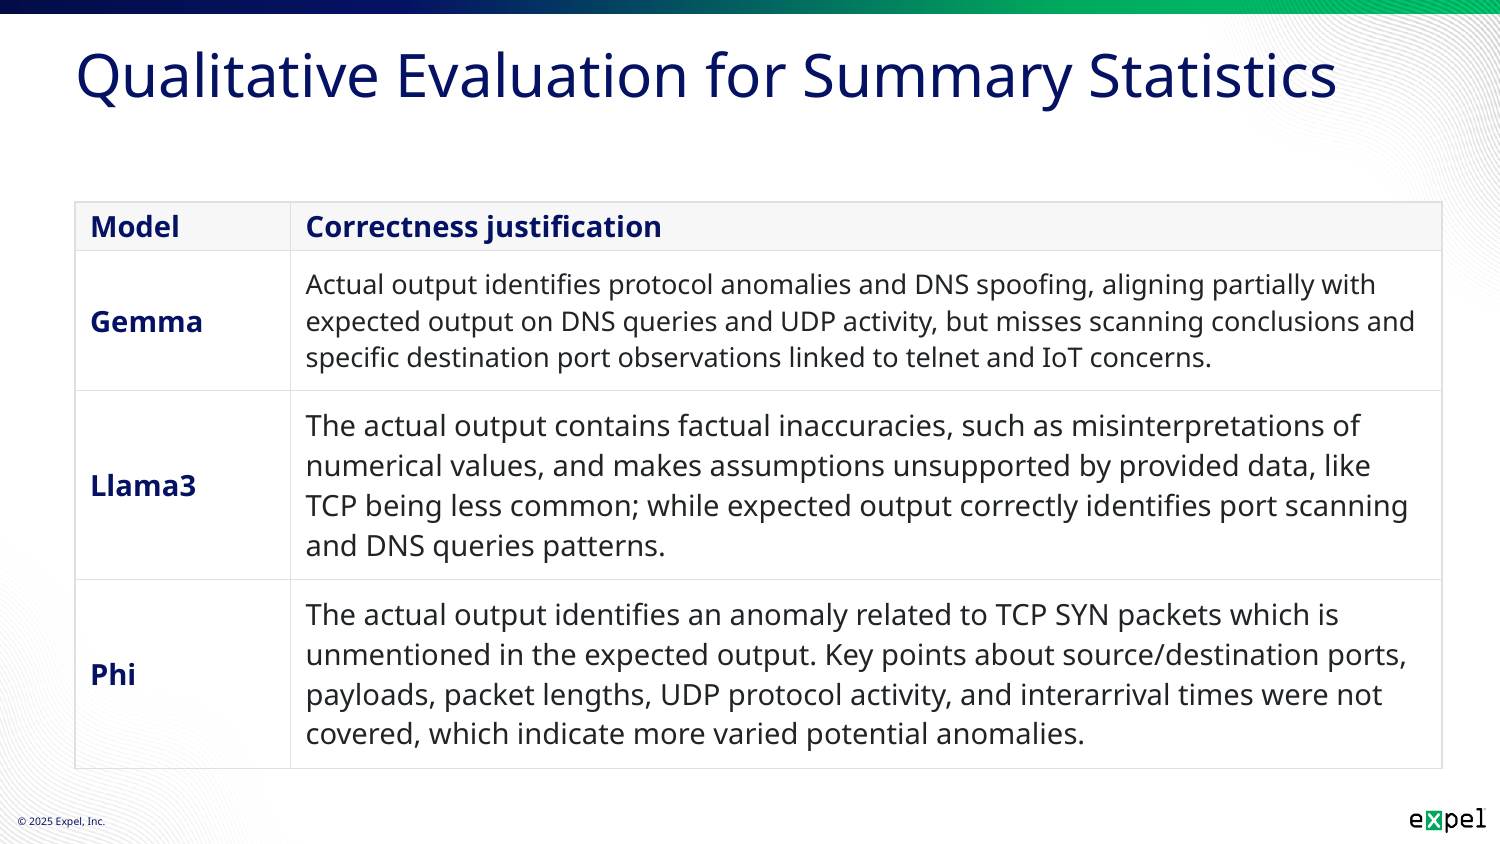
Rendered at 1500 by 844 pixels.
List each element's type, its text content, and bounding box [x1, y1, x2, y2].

table_cell The actual output identifies an anomaly related to TCP SYN packets which is unmentioned in the expected output. Key points about source/destination ports, payloads, packet lengths, UDP protocol activity, and interarrival times were not covered, which indicate more varied potential anomalies. [291, 580, 1441, 768]
table_cell Actual output identifies protocol anomalies and DNS spoofing, aligning partially with expected output on DNS queries and UDP activity, but misses scanning conclusions and specific destination port observations linked to telnet and IoT concerns. [291, 251, 1441, 390]
table_cell Phi [76, 580, 290, 768]
title Qualitative Evaluation for Summary Statistics [75, 45, 1443, 140]
table_header Model [76, 203, 290, 250]
table_cell Llama3 [76, 391, 290, 579]
table_header Correctness justification [291, 203, 1441, 250]
picture [0, 0, 1500, 844]
table_cell The actual output contains factual inaccuracies, such as misinterpretations of numerical values, and makes assumptions unsupported by provided data, like TCP being less common; while expected output correctly identifies port scanning and DNS queries patterns. [291, 391, 1441, 579]
table_cell Gemma [76, 251, 290, 390]
